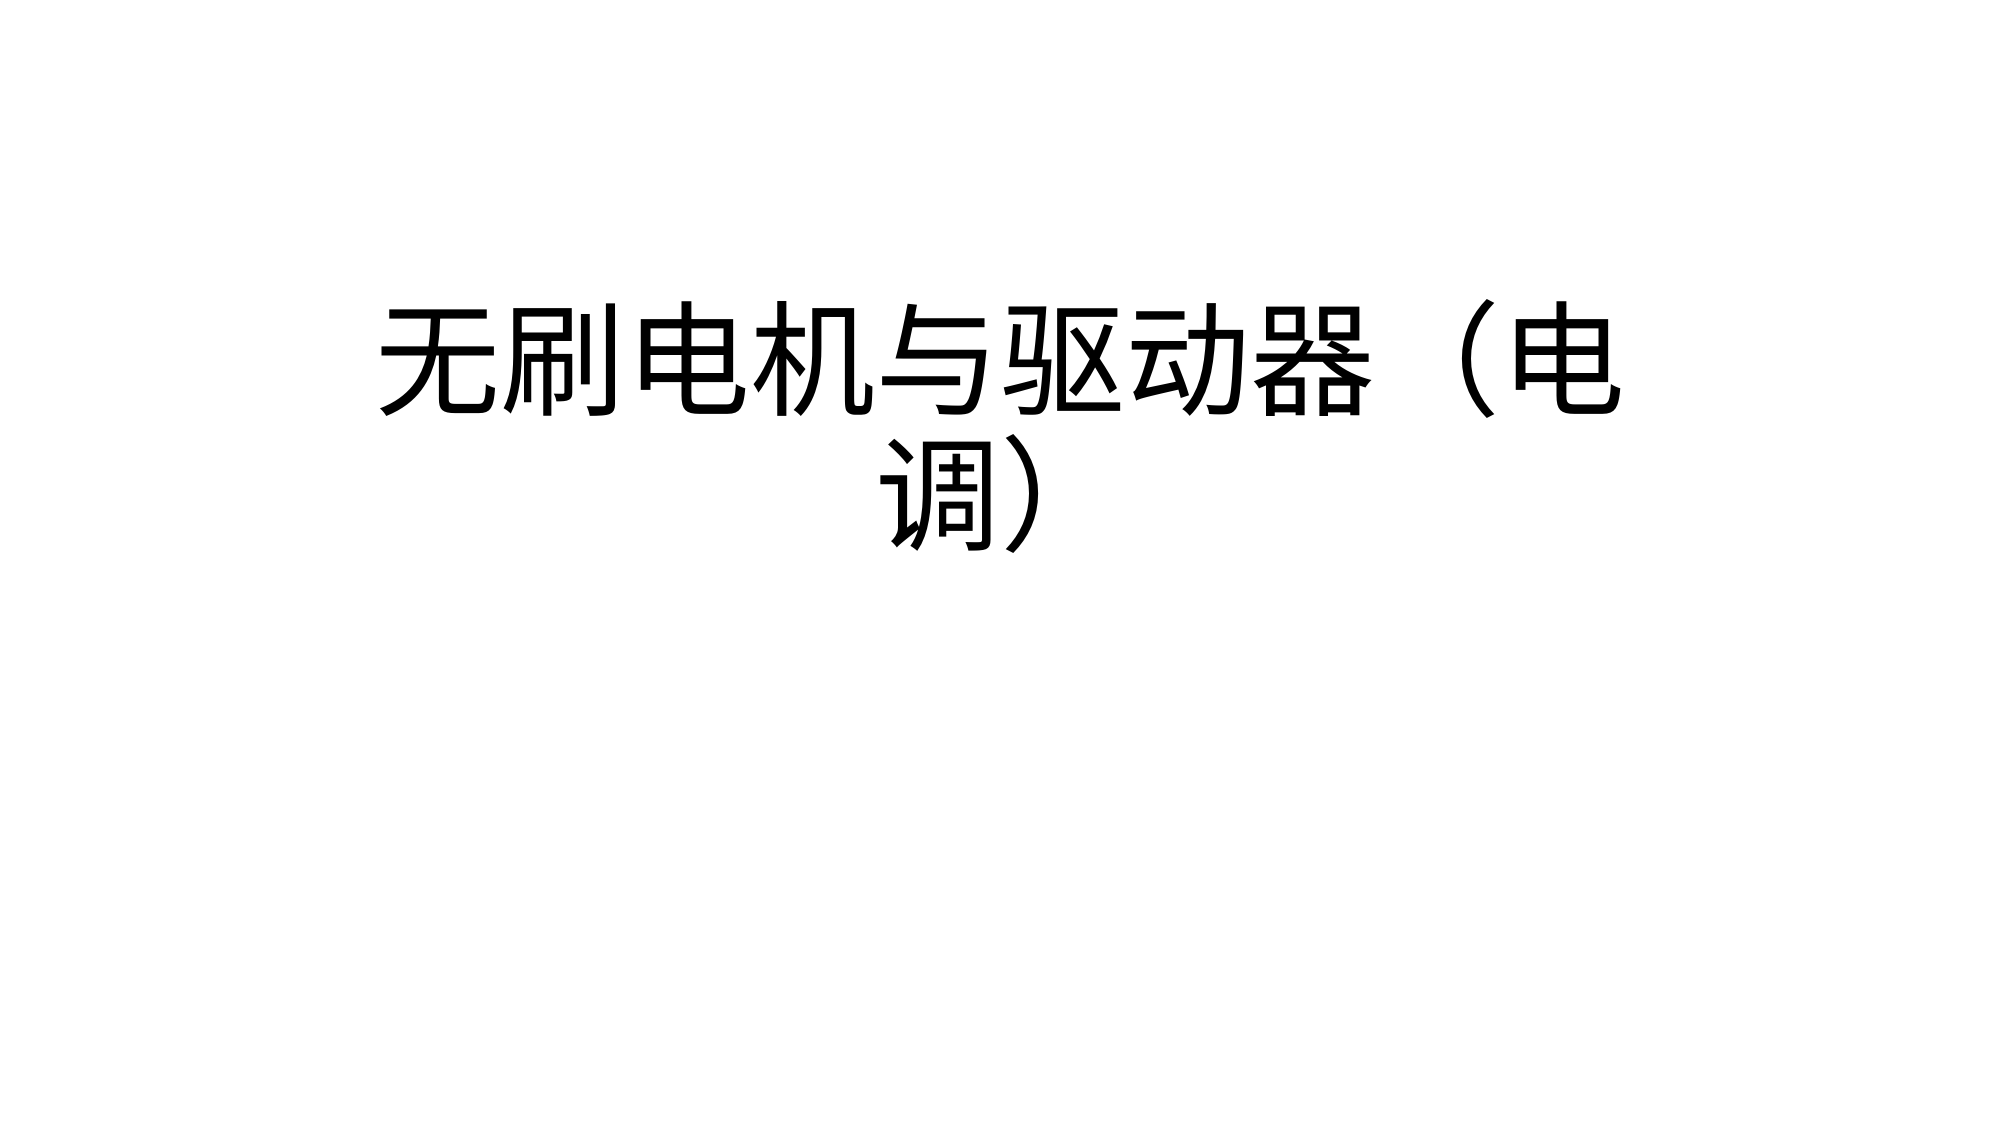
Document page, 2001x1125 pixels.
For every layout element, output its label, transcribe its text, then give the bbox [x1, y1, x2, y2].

title 无刷电机与驱动器（电调） [249, 184, 1750, 576]
